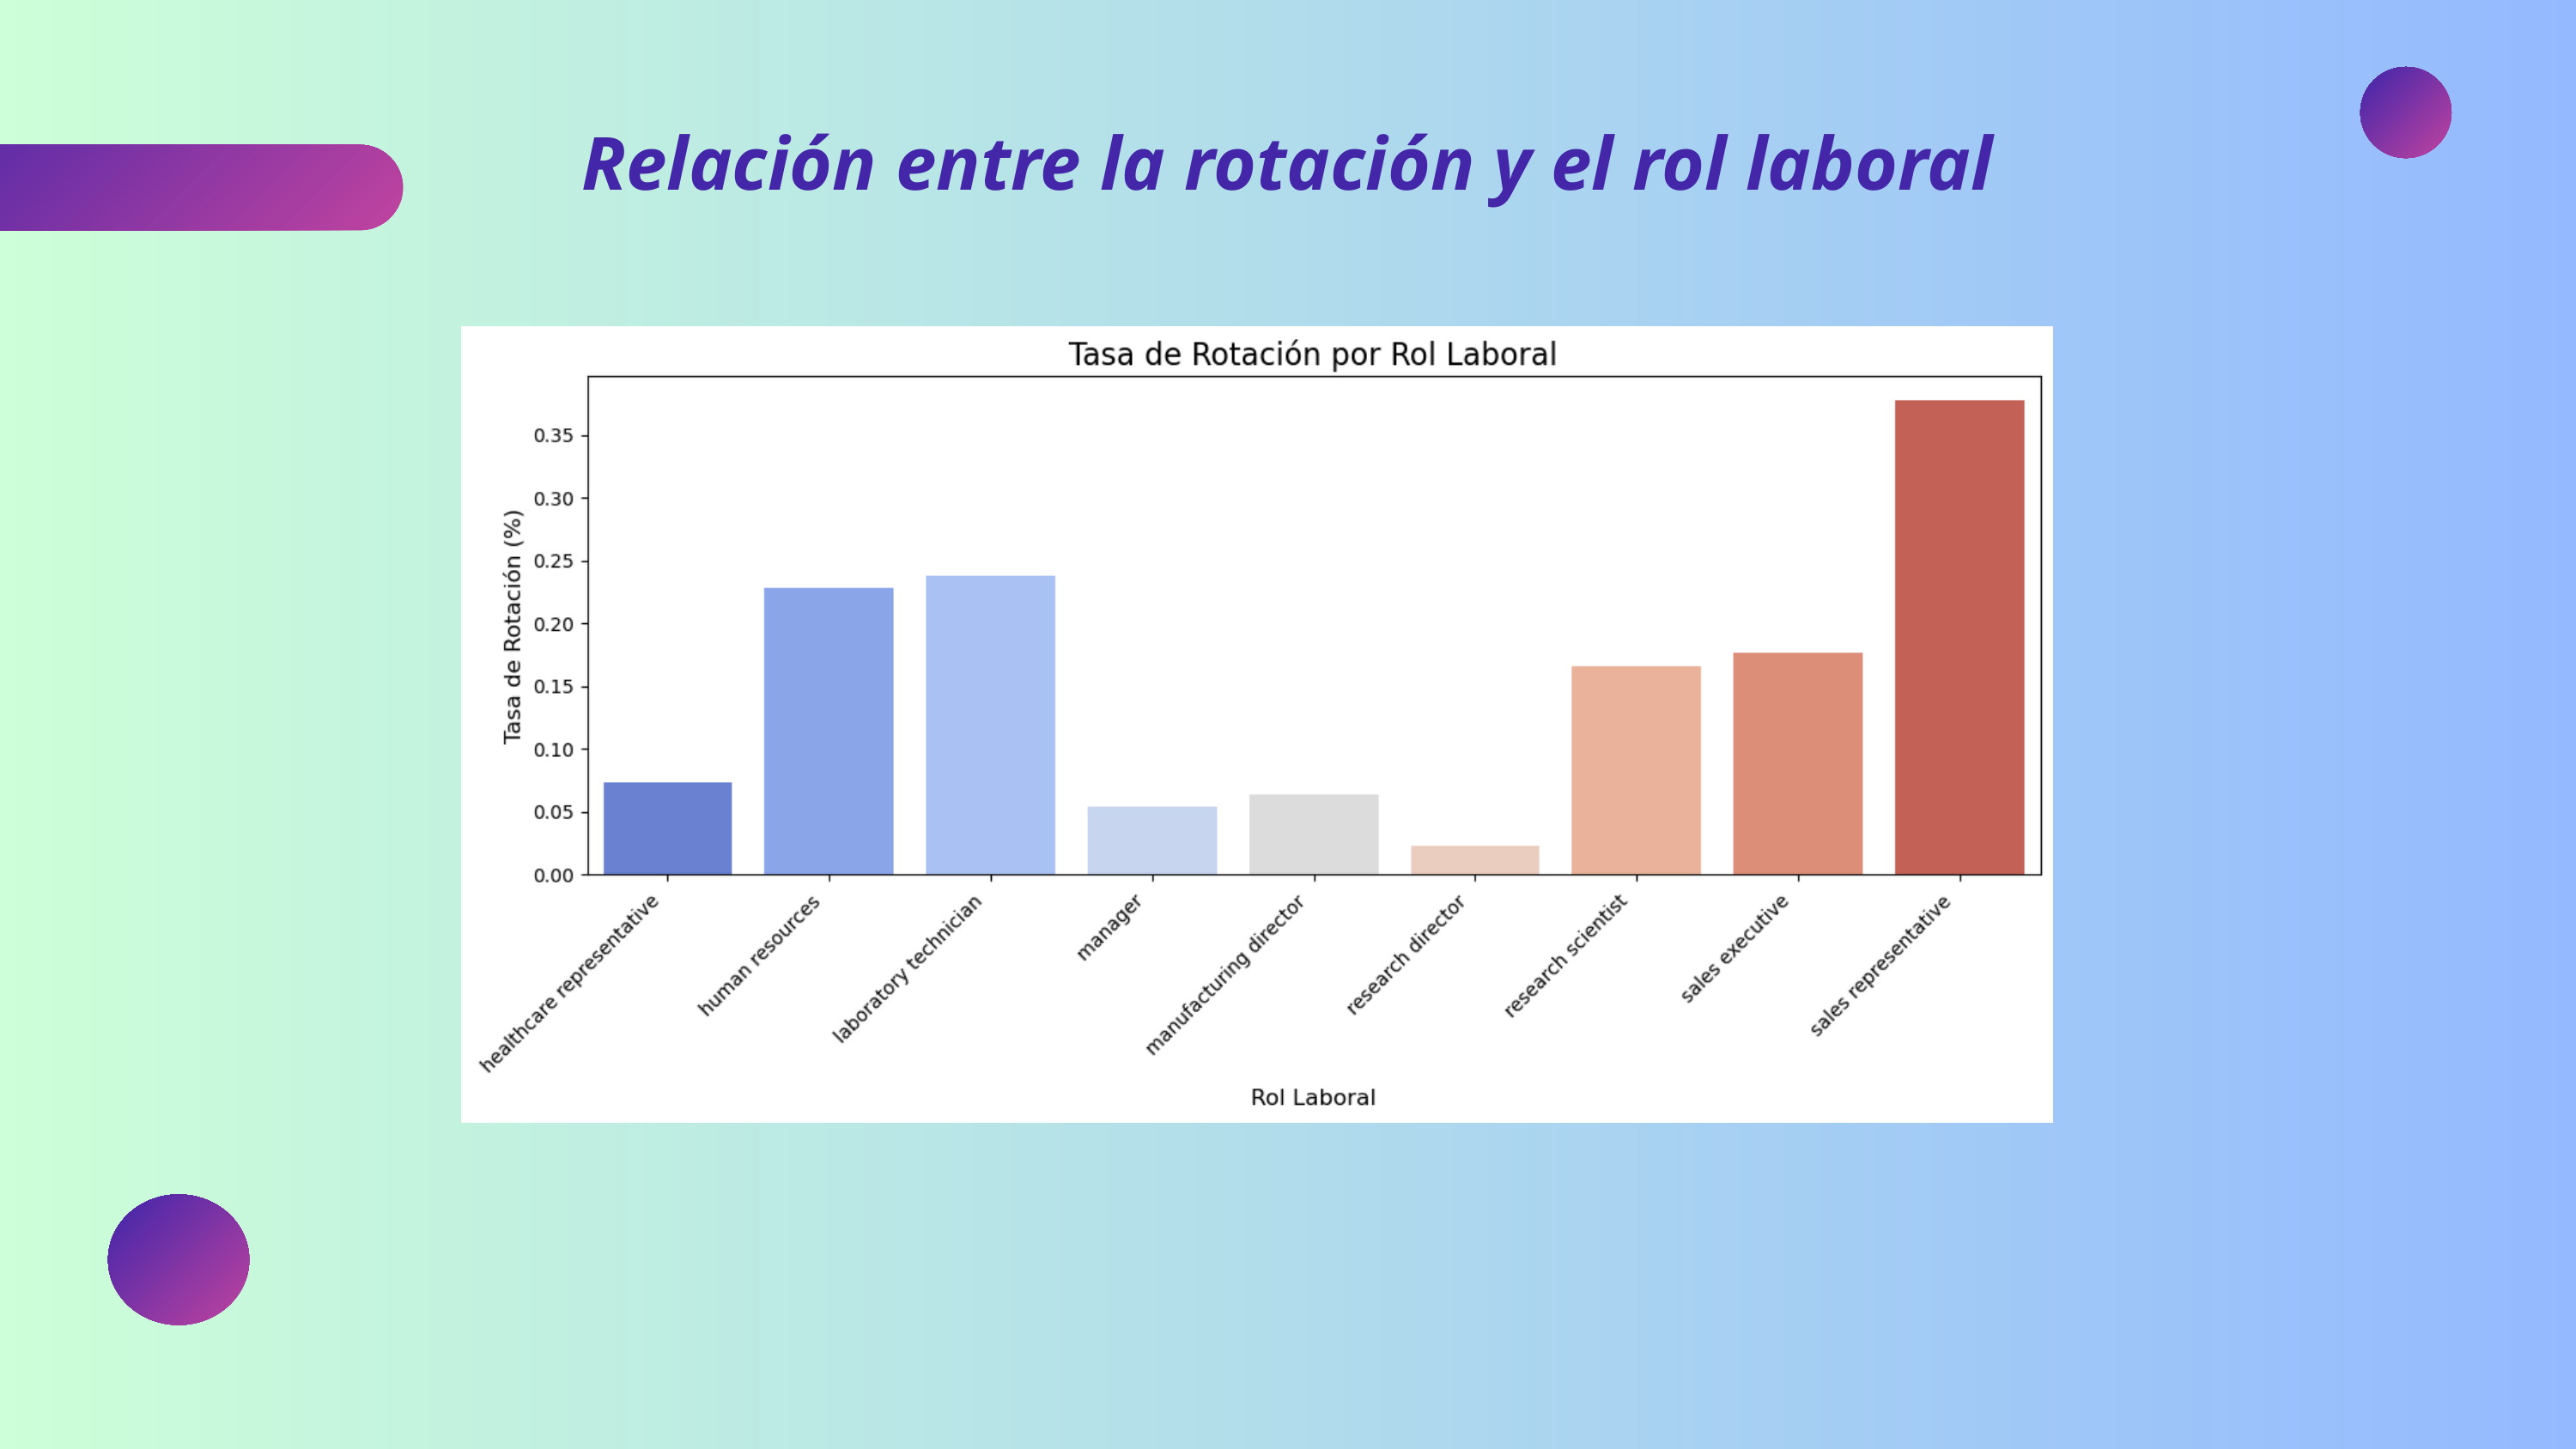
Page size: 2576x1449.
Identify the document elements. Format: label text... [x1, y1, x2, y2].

text_box Relación entre la rotación y el rol laboral [406, 101, 2170, 205]
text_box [2360, 66, 2452, 159]
text_box [461, 326, 2053, 1123]
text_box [107, 1194, 250, 1325]
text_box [0, 144, 404, 231]
